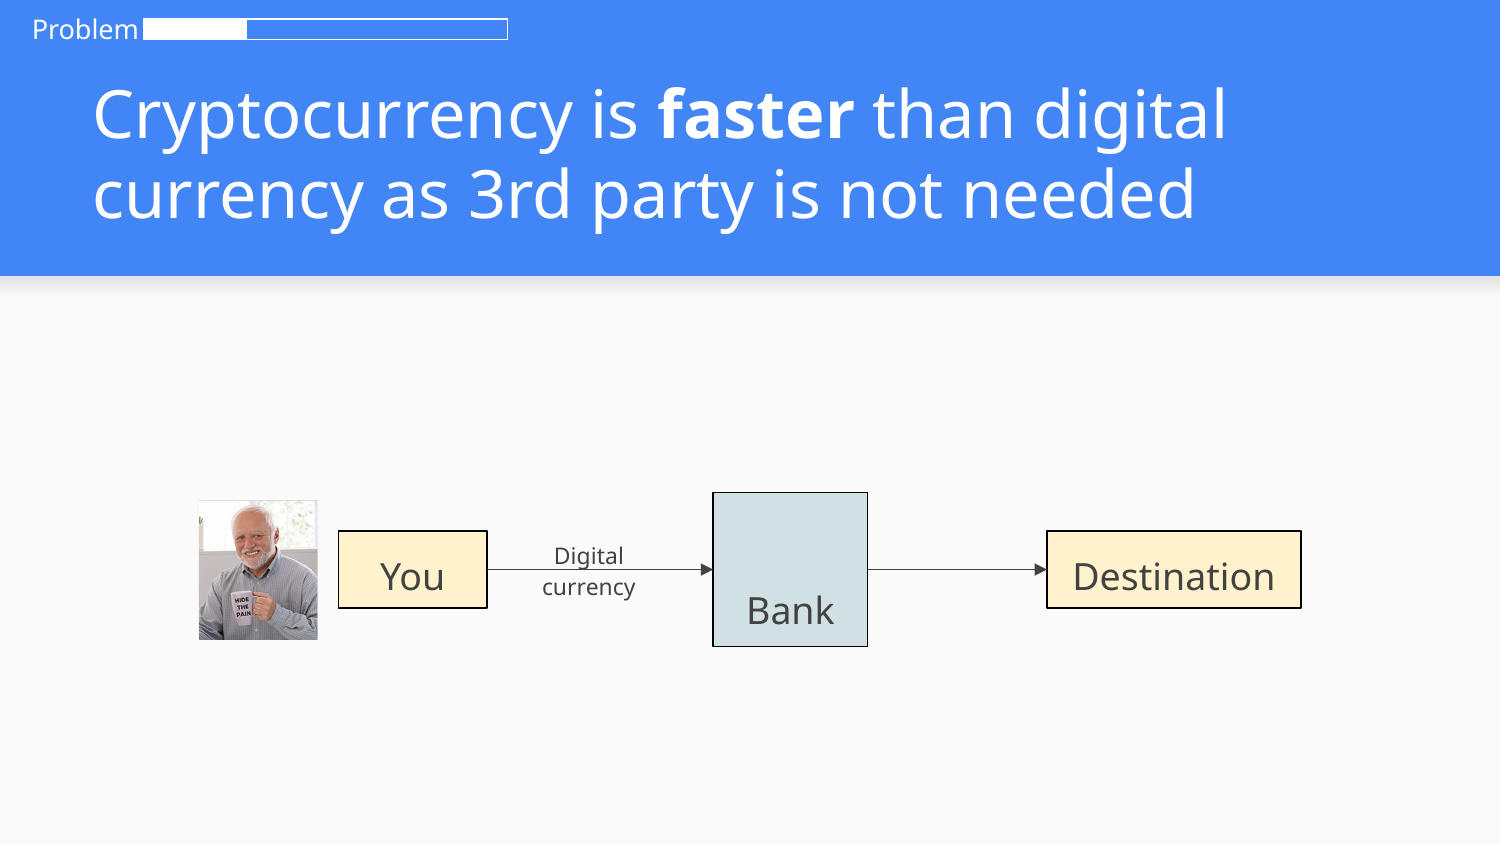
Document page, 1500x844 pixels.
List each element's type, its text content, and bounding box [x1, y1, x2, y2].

title Problem [16, 17, 155, 61]
list Digital currency [495, 522, 683, 568]
list Bank [713, 492, 868, 647]
list Destination [1046, 531, 1302, 609]
text_box [143, 19, 247, 40]
list Digital currency [495, 577, 683, 600]
picture [198, 499, 318, 640]
title Cryptocurrency is faster than digital currency as 3rd party is not needed [77, 121, 1427, 248]
text_box [247, 19, 508, 40]
list You [338, 531, 488, 609]
